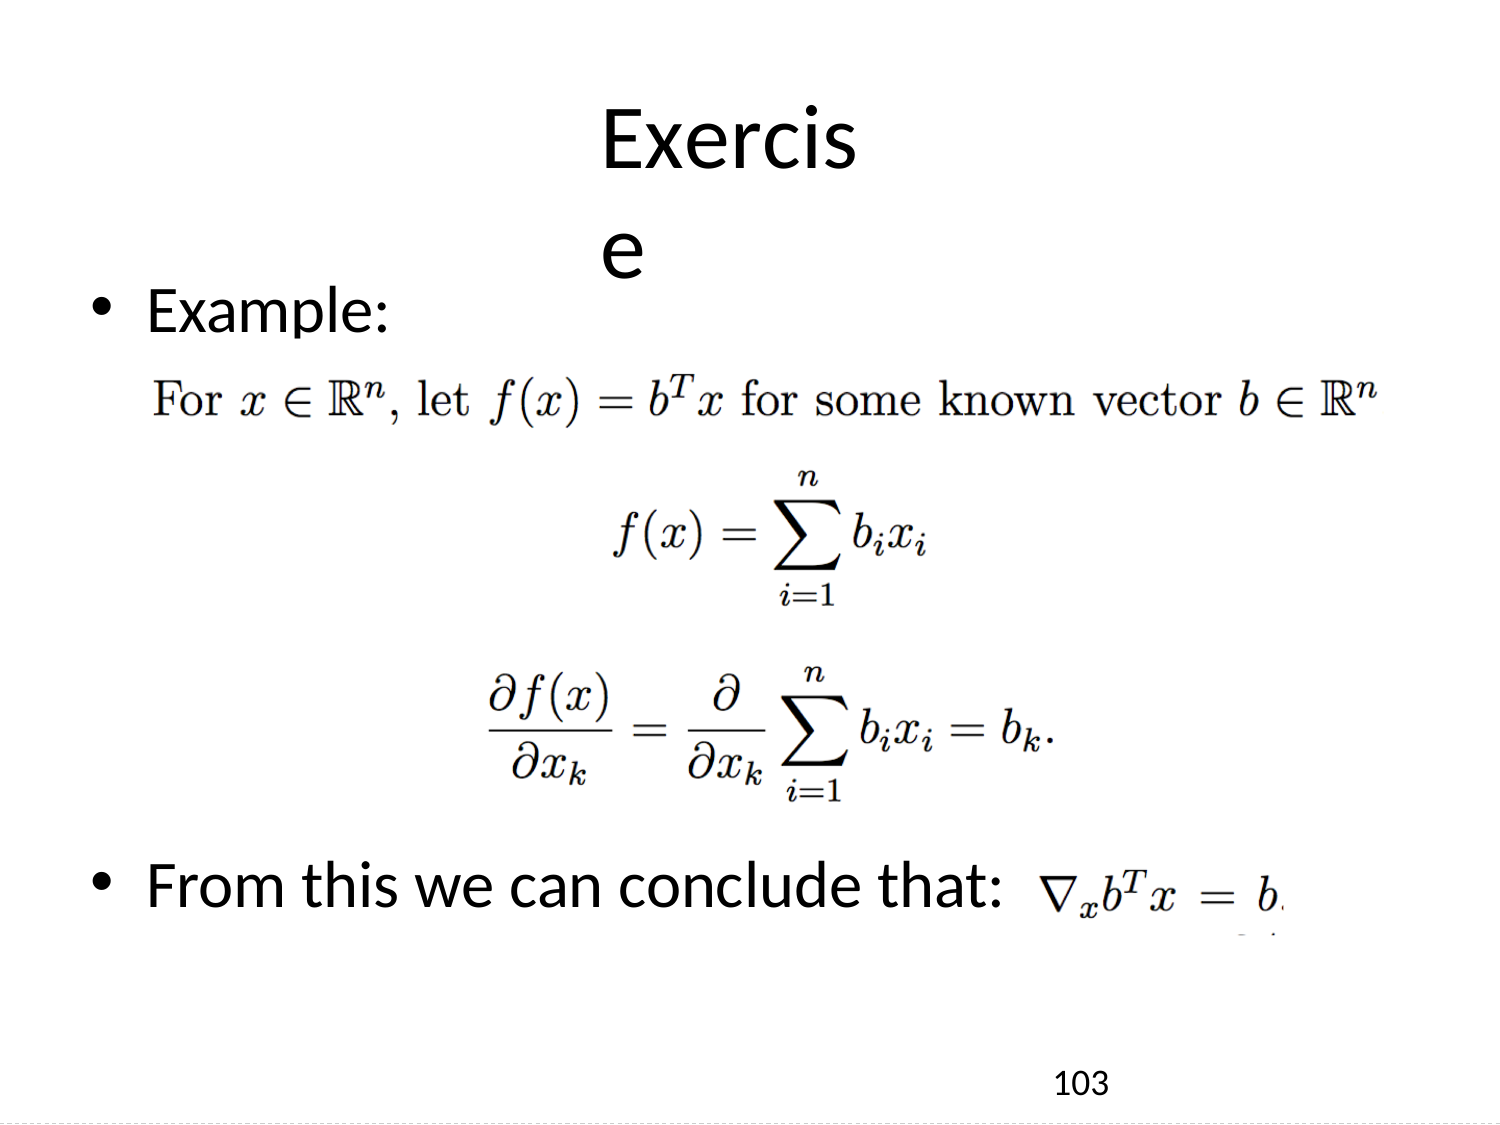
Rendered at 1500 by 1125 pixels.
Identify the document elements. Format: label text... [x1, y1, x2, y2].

text_box [1038, 868, 1284, 936]
text_box [116, 338, 1384, 446]
text_box From this we can conclude that: [87, 838, 1013, 921]
slide_number 103 [1048, 1057, 1114, 1125]
text_box Example: [87, 263, 396, 346]
title Exercise [597, 75, 903, 298]
text_box [487, 469, 1054, 803]
